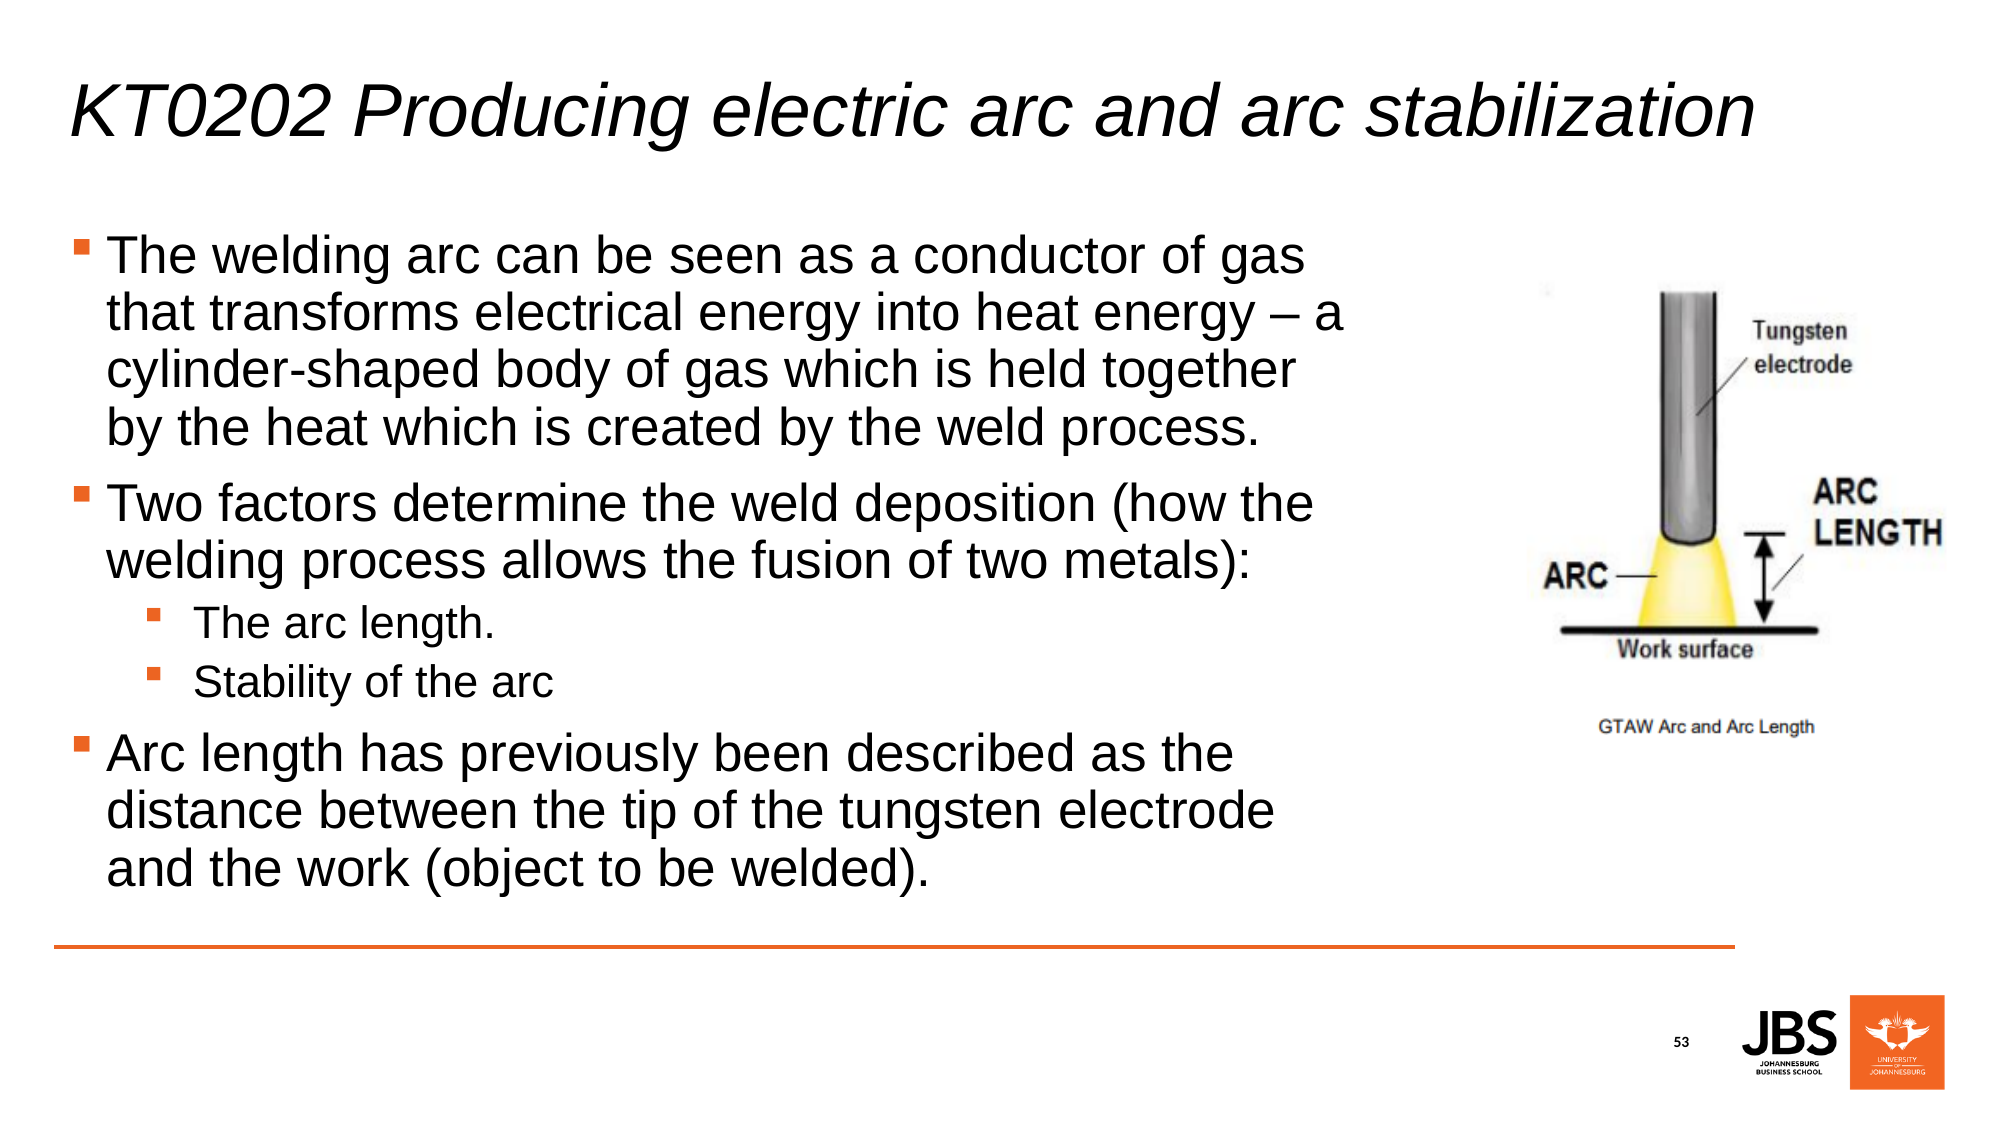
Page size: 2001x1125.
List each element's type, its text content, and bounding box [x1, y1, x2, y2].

picture [1595, 714, 1818, 743]
picture [1512, 239, 1952, 681]
picture [1728, 981, 1958, 1103]
list The welding arc can be seen as a conductor of gas that transforms electrical energy into heat energy – a cylinder-shaped body of gas which is held together by the heat which is created by the weld process. Two factors determine the weld deposition (how the welding process allows the fusion of two metals): The arc length. Stability of the arc Arc length has previously been described as the distance between the tip of the tungsten electrode and the work (object to be welded). [54, 220, 1365, 935]
title KT0202 Producing electric arc and arc stabilization [54, 3, 1946, 221]
